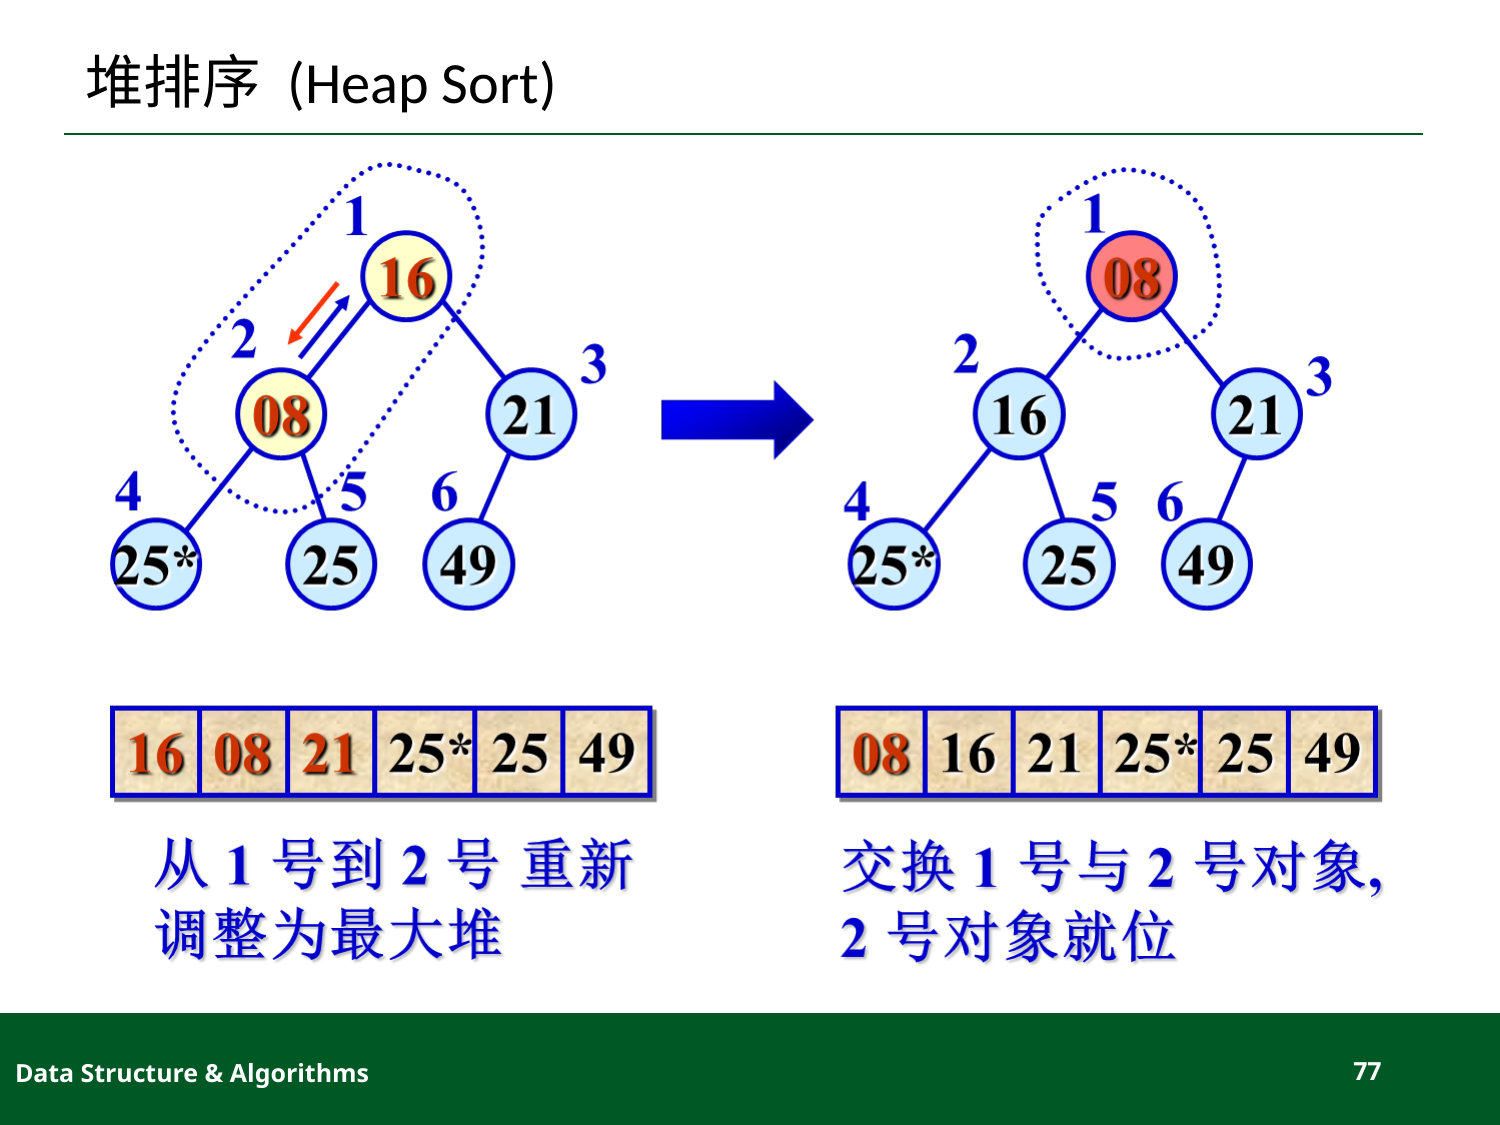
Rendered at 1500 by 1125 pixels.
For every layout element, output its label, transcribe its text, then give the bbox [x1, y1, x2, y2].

picture [76, 159, 1424, 1013]
footer Data Structure & Algorithms [0, 1042, 507, 1103]
title 堆排序 (Heap Sort) [70, 34, 1430, 135]
slide_number 77 [1059, 1042, 1397, 1103]
